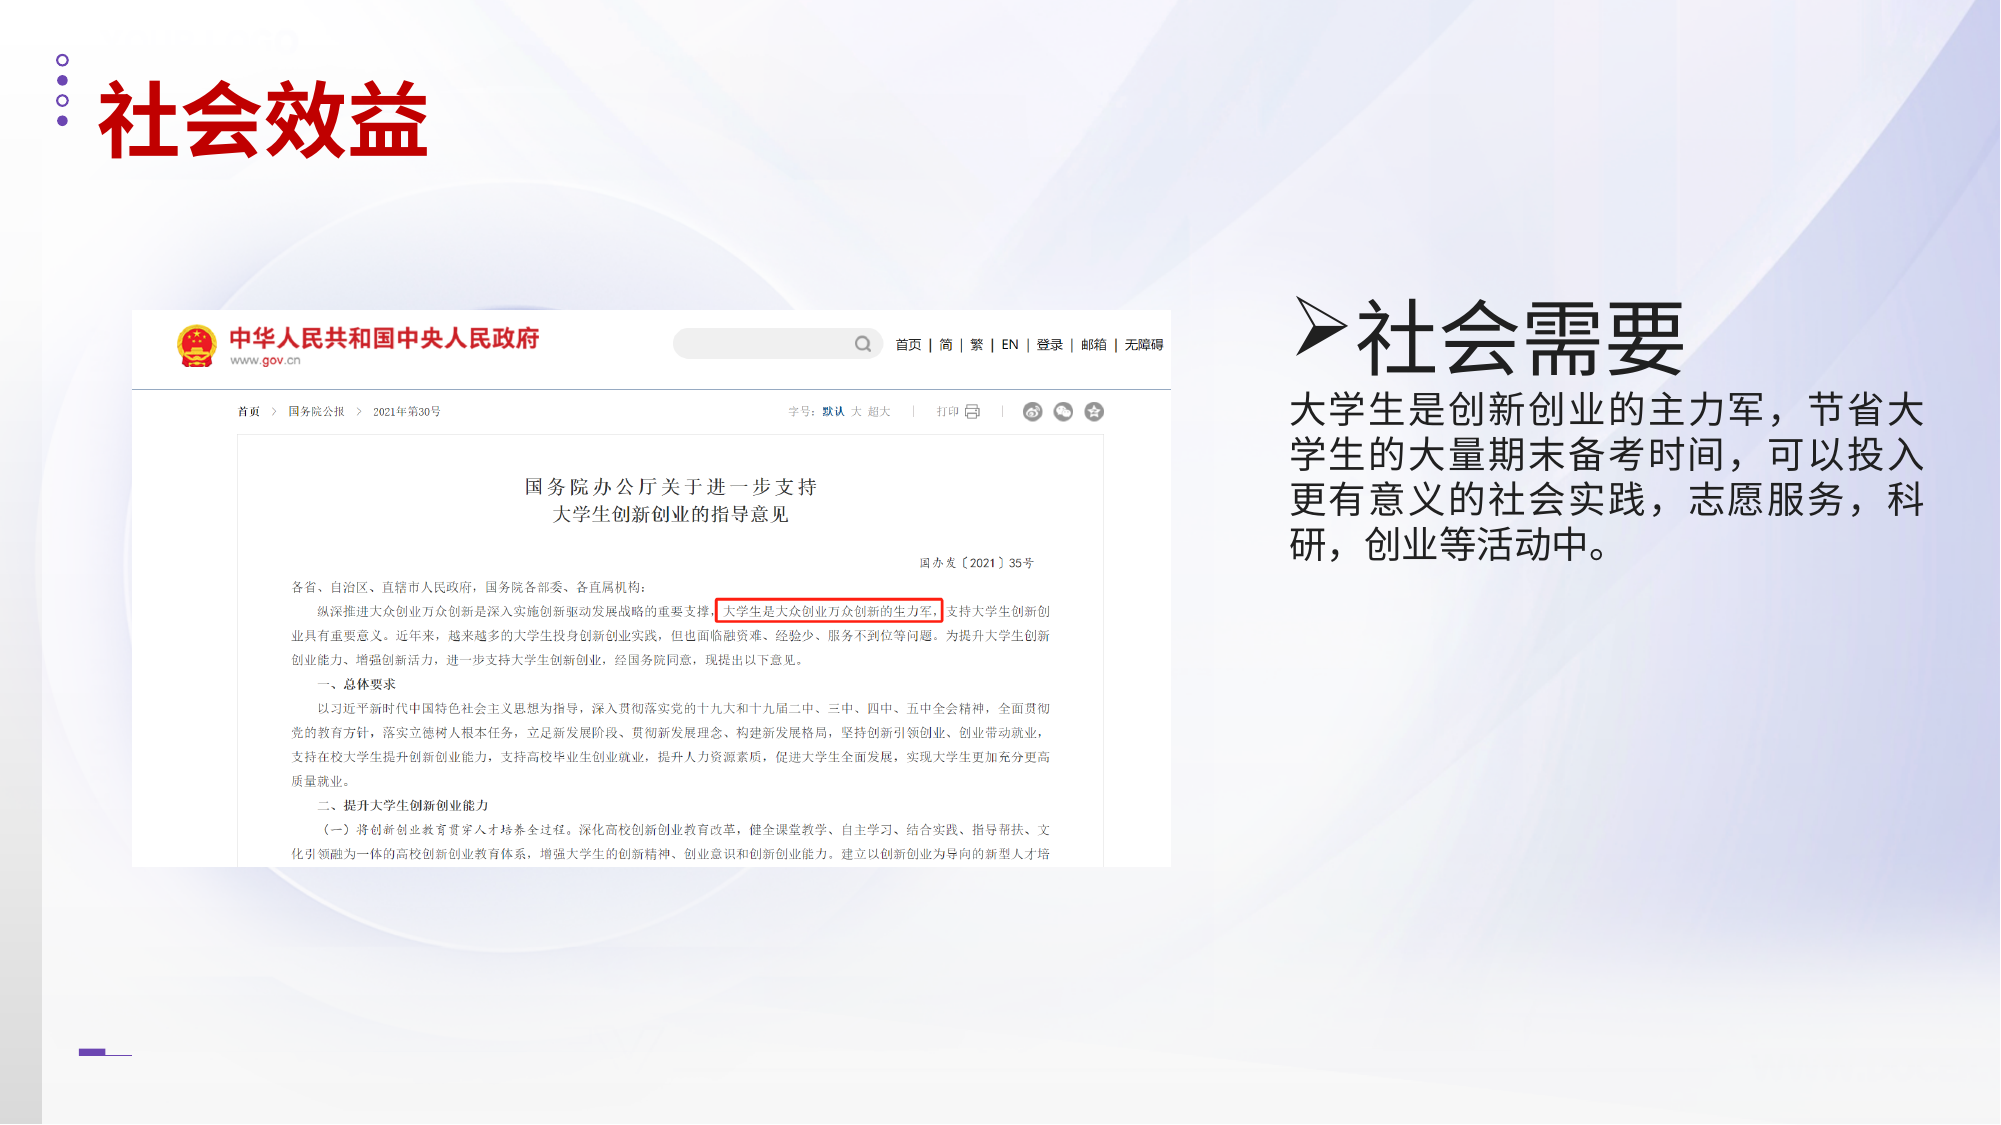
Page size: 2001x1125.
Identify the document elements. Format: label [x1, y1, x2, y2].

text_box [78, 1048, 133, 1056]
text_box [57, 54, 68, 127]
picture [0, 0, 2001, 1125]
